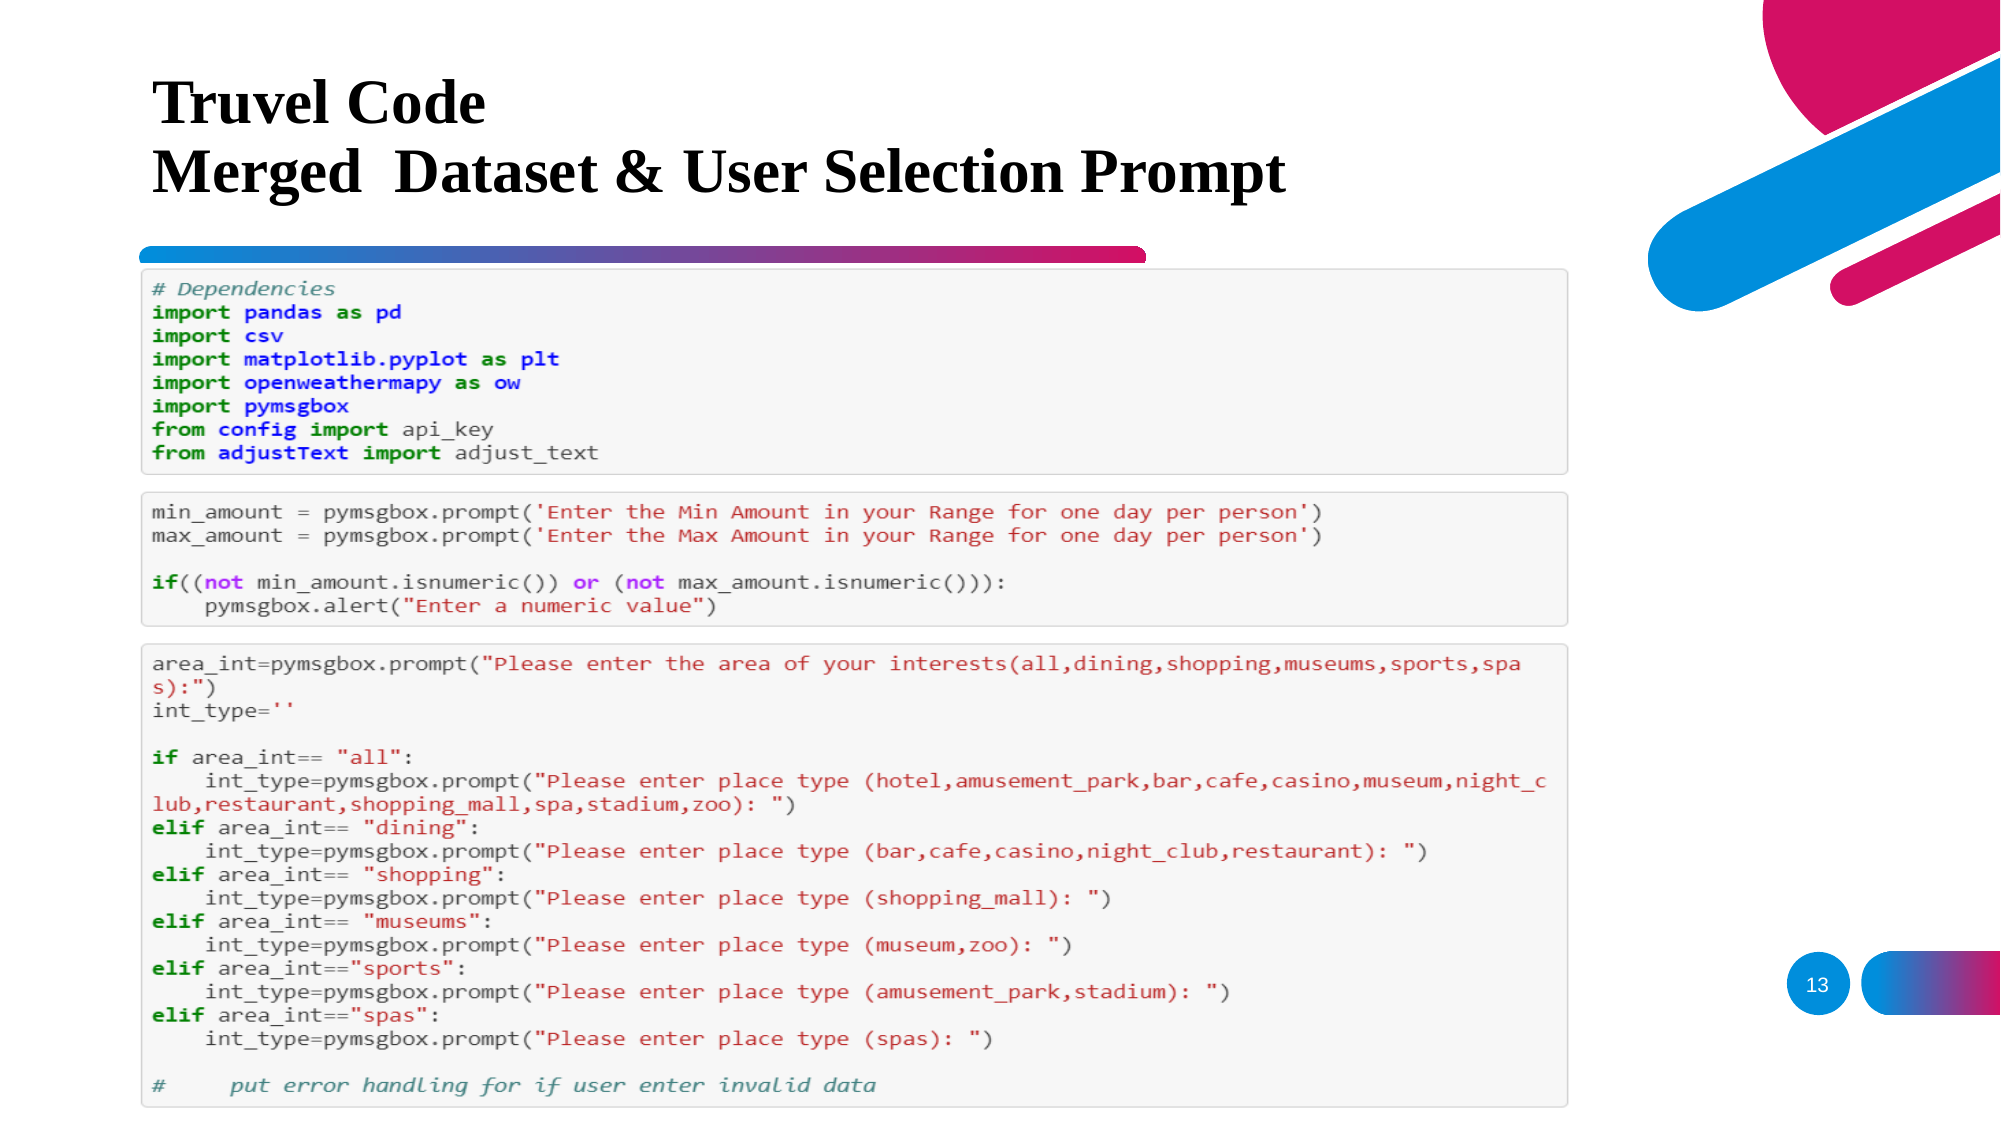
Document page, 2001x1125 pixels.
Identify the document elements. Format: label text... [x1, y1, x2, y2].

title Truvel Code Merged Dataset & User Selection Prompt [137, 59, 1623, 215]
slide_number 13 [1772, 954, 1863, 1015]
footer ADD A FOOTER [133, 951, 137, 1011]
picture [137, 263, 1574, 1111]
